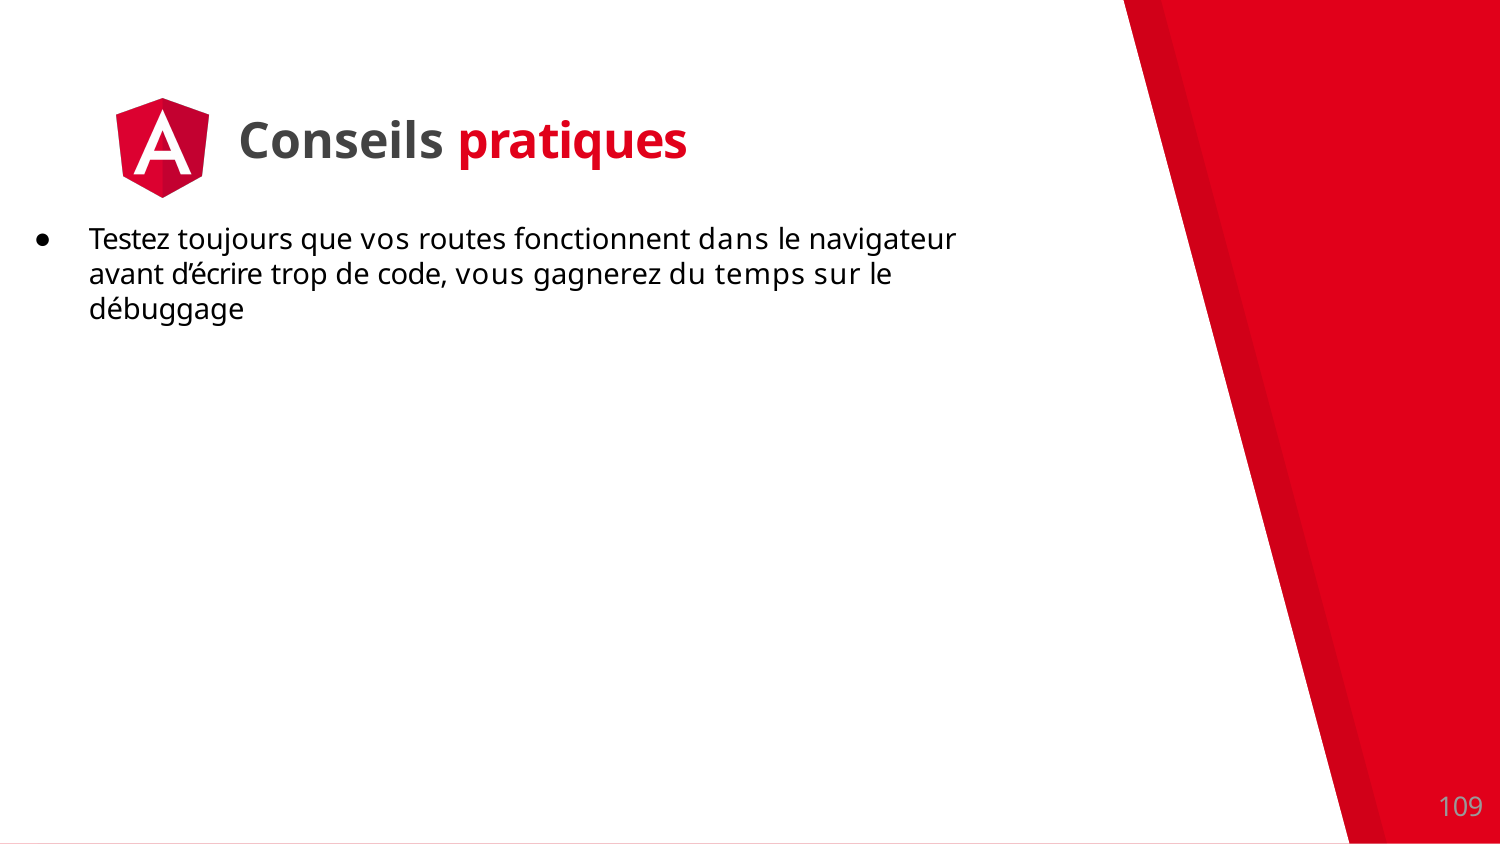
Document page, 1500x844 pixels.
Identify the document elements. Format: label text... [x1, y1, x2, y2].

slide_number 108 [1431, 794, 1488, 844]
title Conseils pratiques [55, 27, 1120, 250]
text_box Testez toujours que vos routes fonctionnent dans le navigateur avant d’écrire trop de code, vous gagnerez du temps sur le débuggage [31, 218, 1011, 326]
picture [100, 83, 226, 208]
